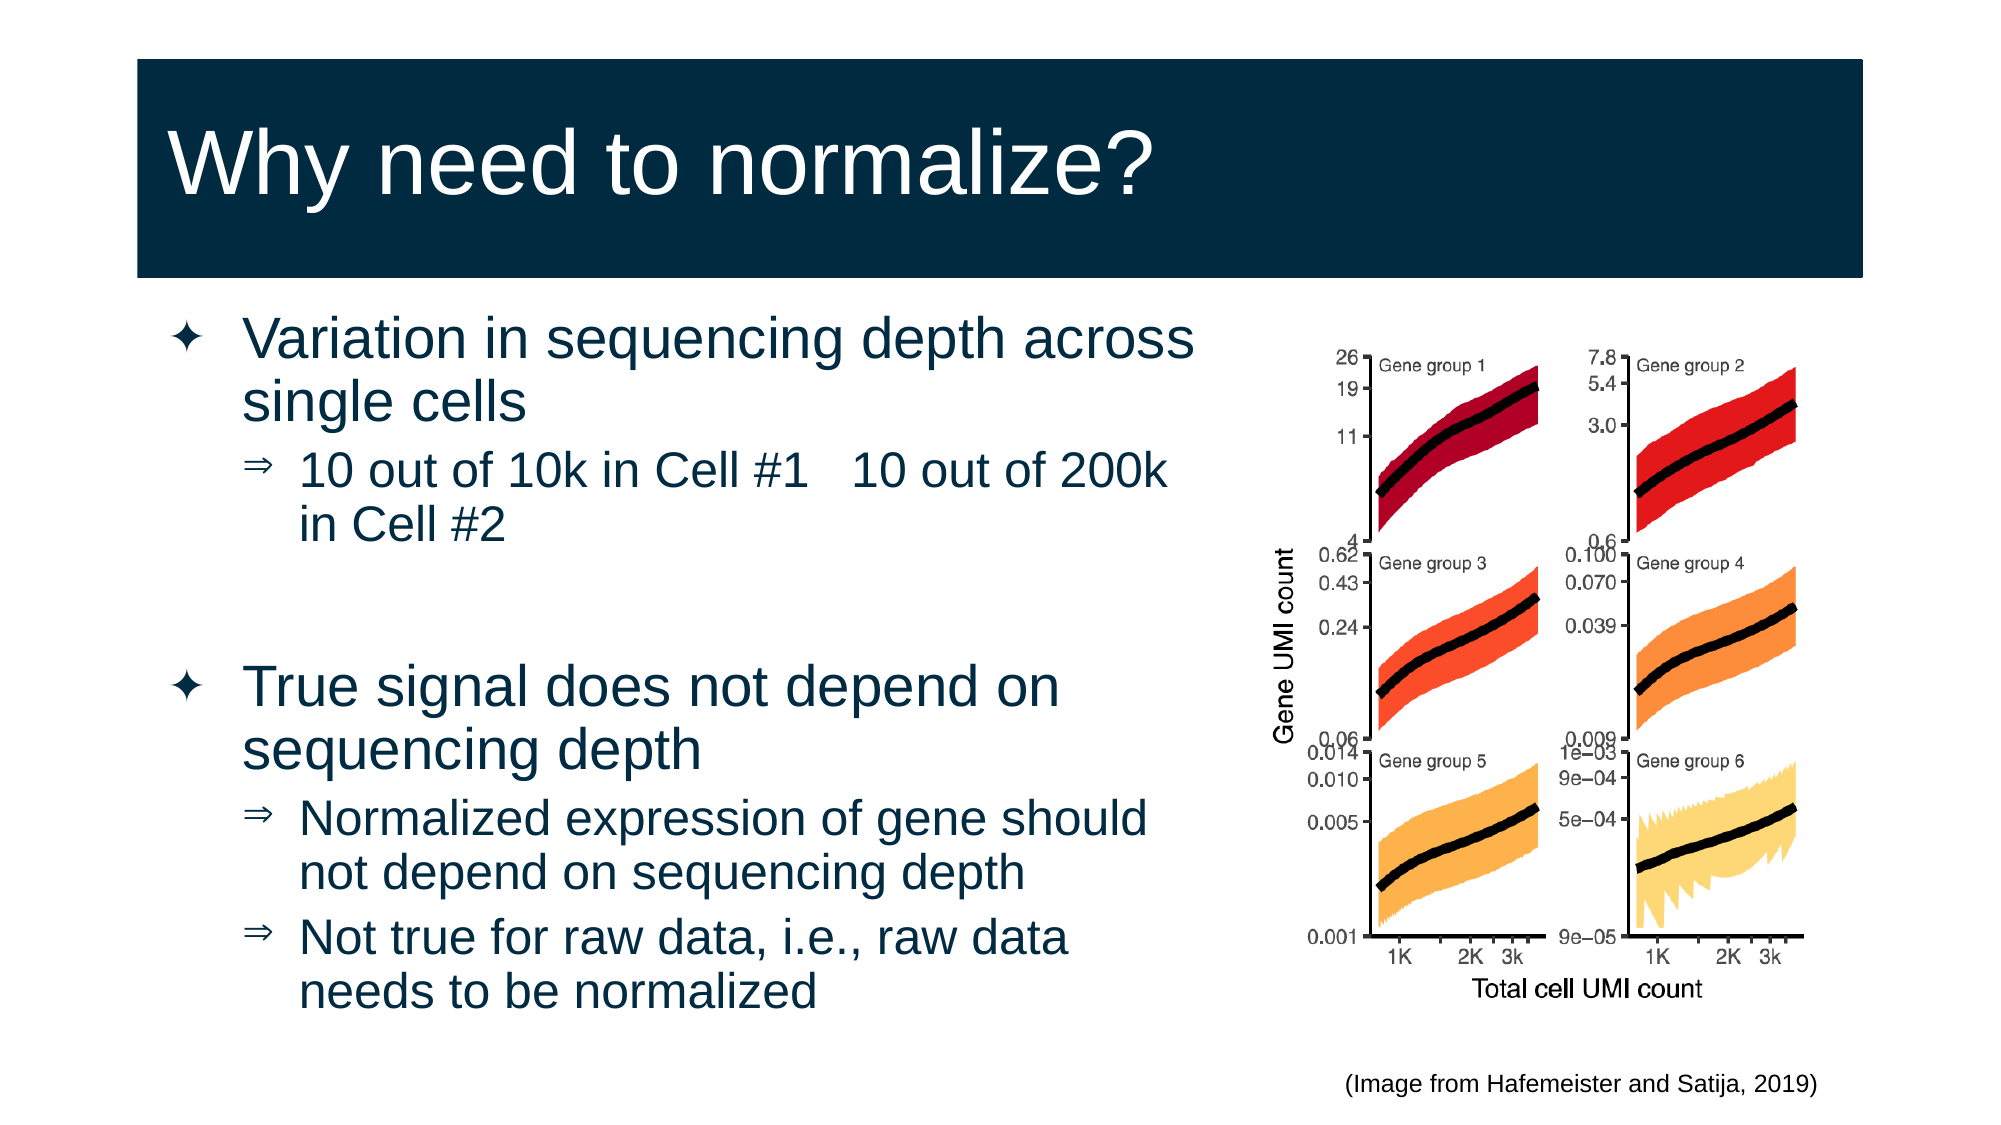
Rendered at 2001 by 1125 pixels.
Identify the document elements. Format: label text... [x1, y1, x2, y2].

picture [1254, 307, 1811, 1008]
title Why need to normalize? [137, 59, 1863, 278]
text_box (Image from Hafemeister and Satija, 2019) [1330, 1041, 1831, 1123]
